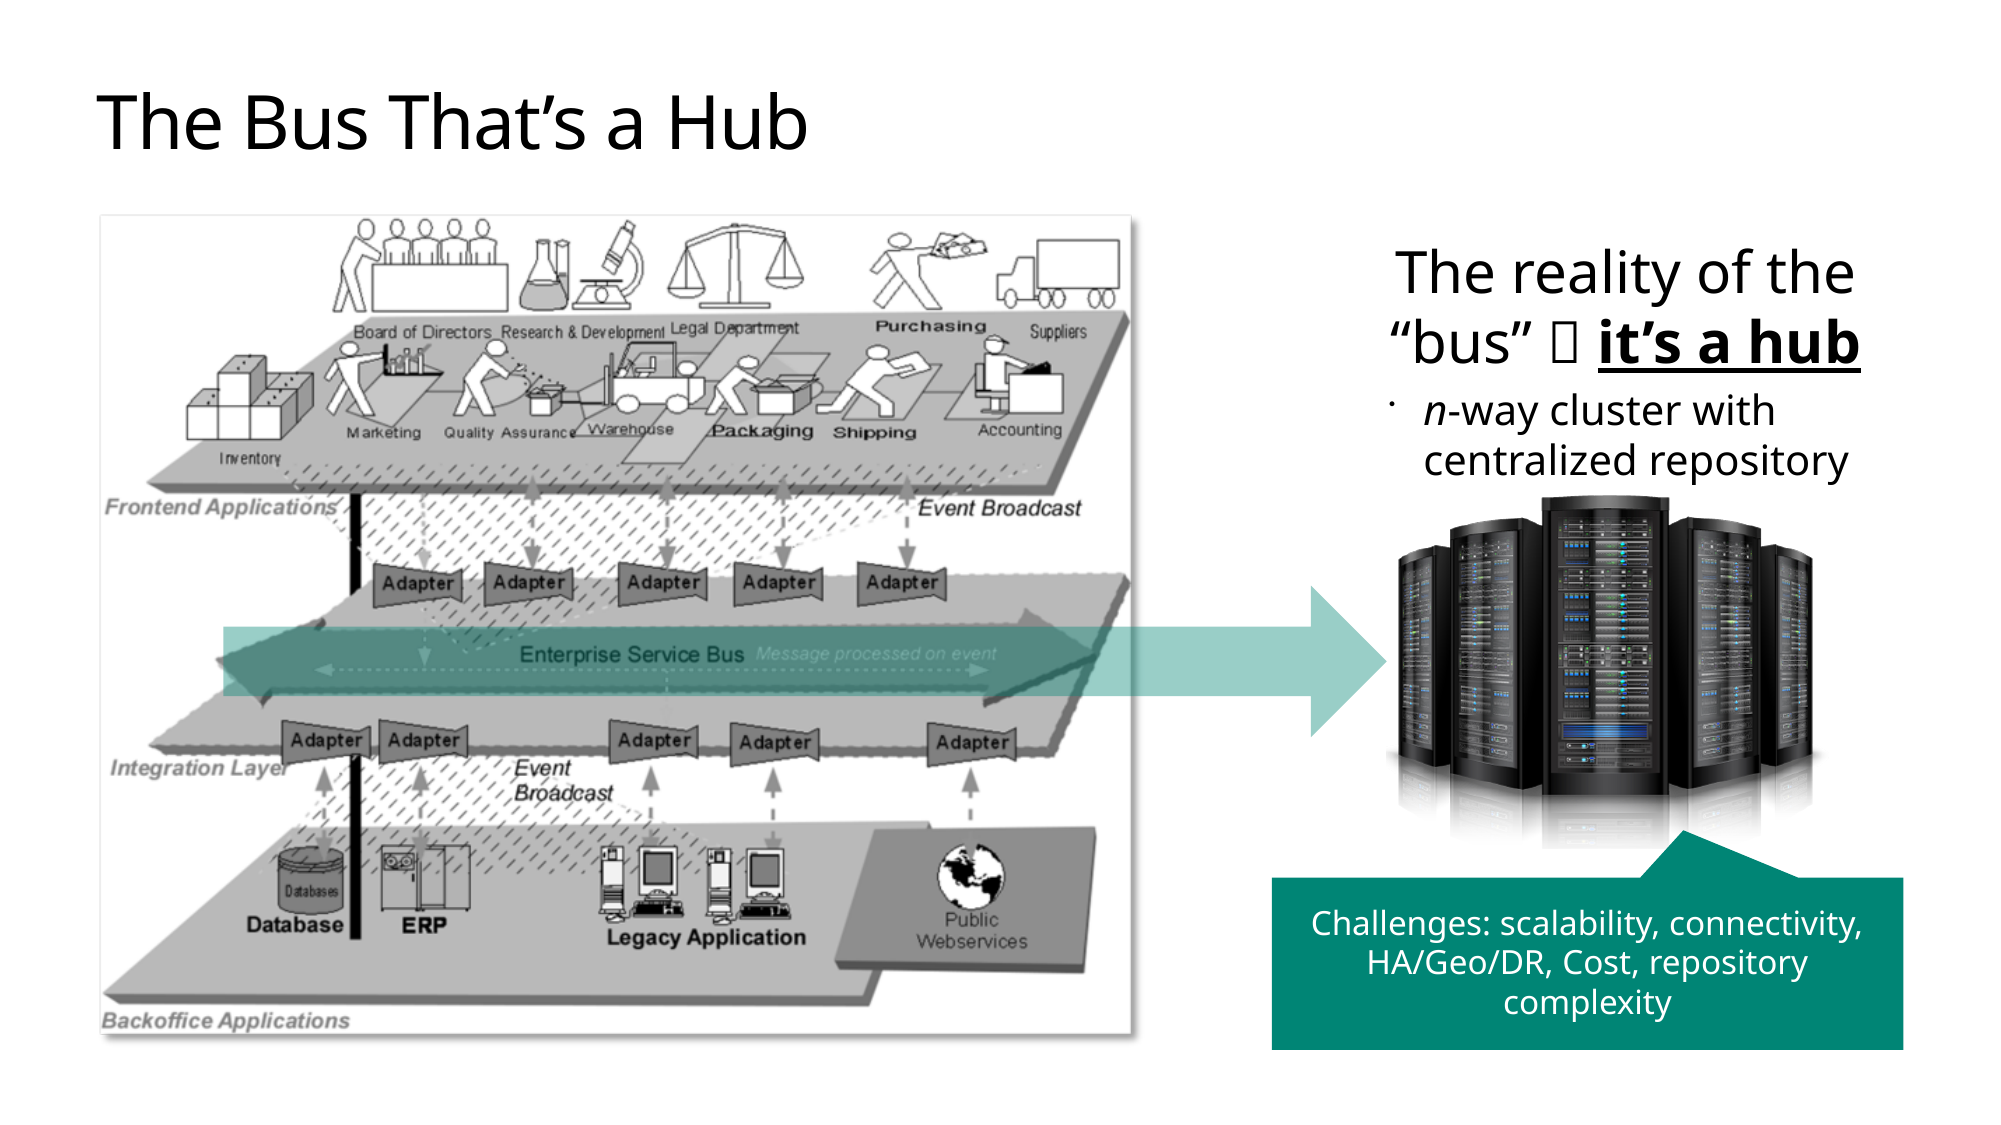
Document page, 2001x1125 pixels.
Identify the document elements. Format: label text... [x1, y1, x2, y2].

picture [1386, 473, 1829, 850]
title The Bus That’s a Hub [96, 75, 1904, 166]
text_box Challenges: scalability, connectivity, HA/Geo/DR, Cost, repository complexity [1271, 850, 1905, 1051]
picture [96, 211, 1147, 1051]
text_box [1147, 584, 1386, 738]
list The reality of the “bus”  it’s a hub n-way cluster with centralized repository [1348, 235, 1904, 488]
